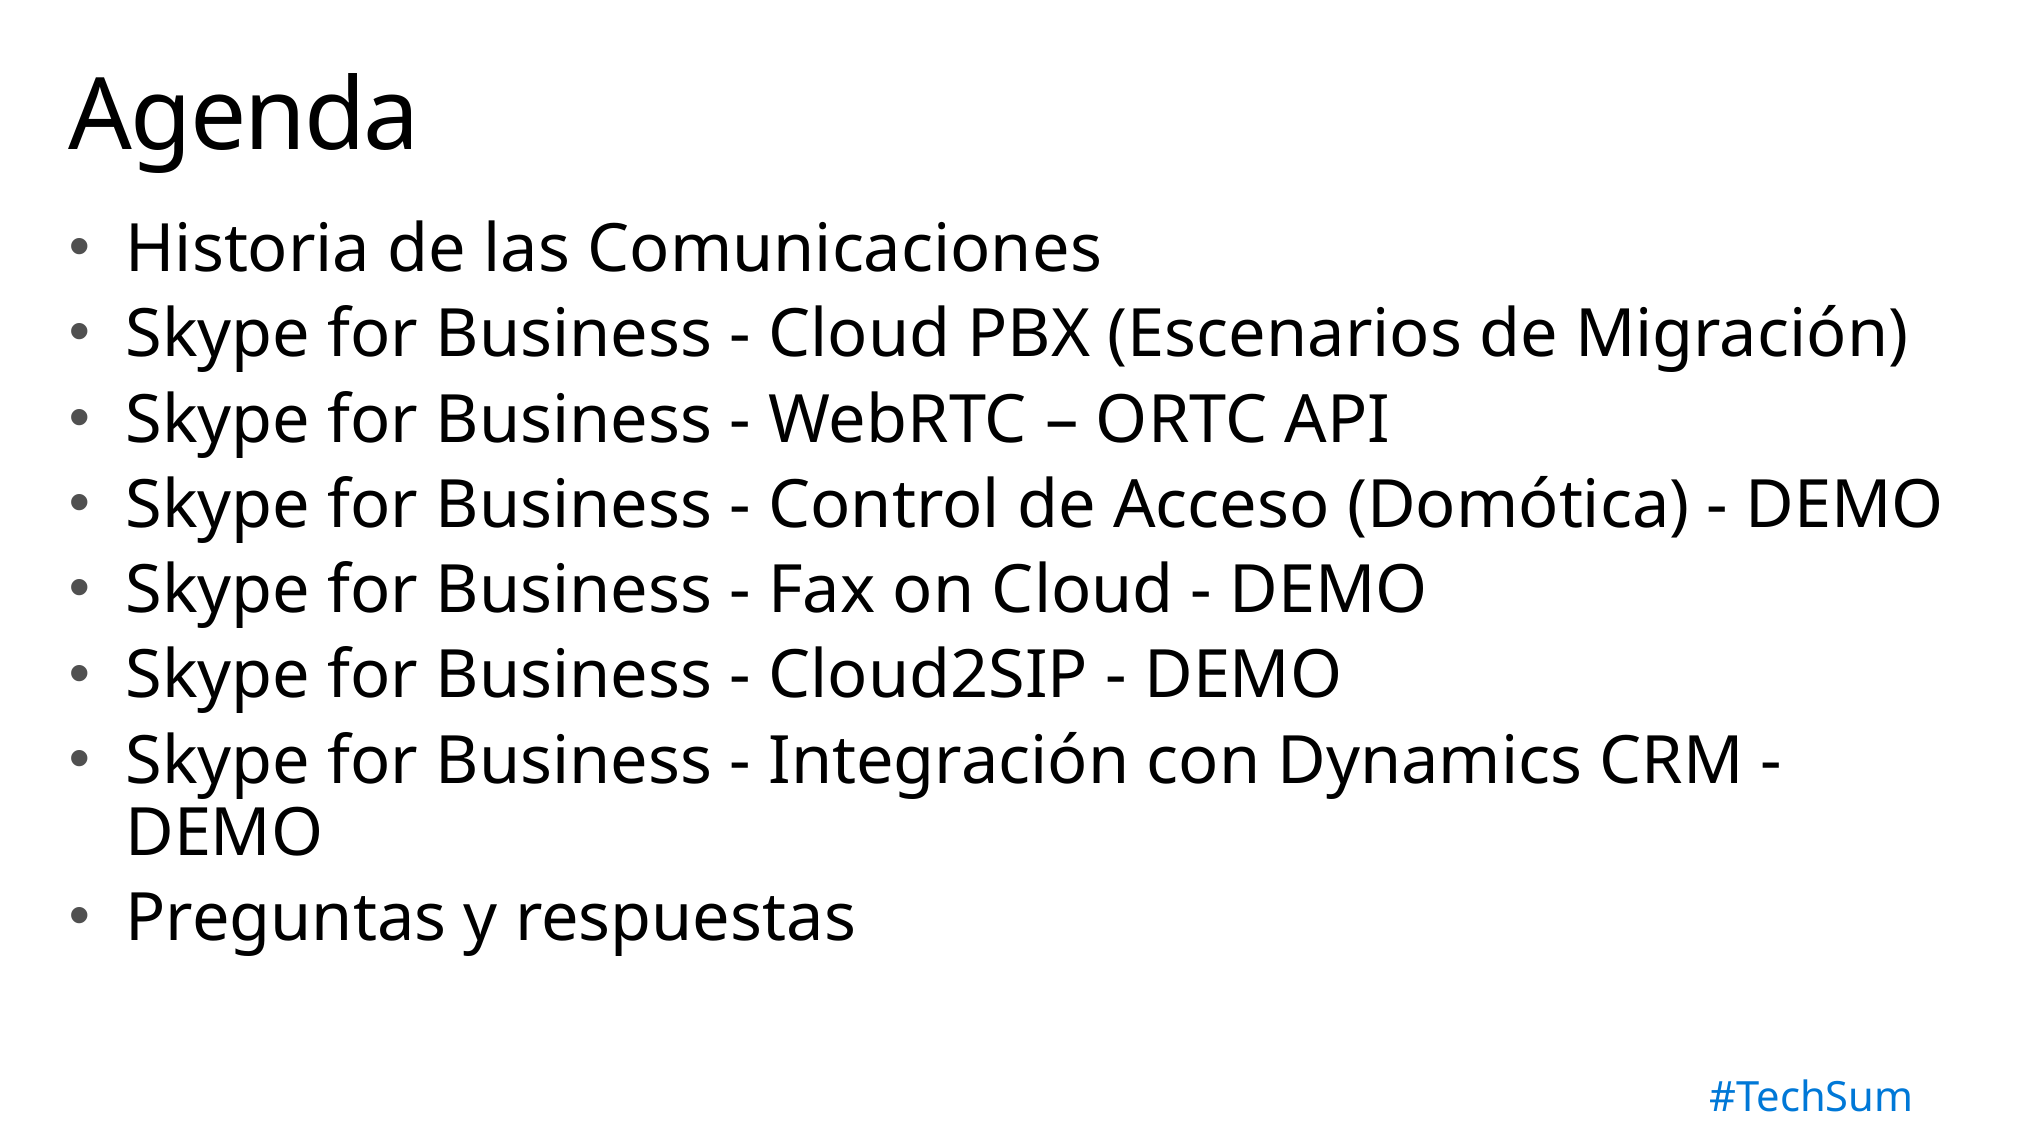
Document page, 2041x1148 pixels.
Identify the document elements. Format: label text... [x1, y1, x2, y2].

list Historia de las Comunicaciones Skype for Business - Cloud PBX (Escenarios de Migración) Skype for Business - WebRTC – ORTC API Skype for Business - Control de Acceso (Domótica) - DEMO Skype for Business - Fax on Cloud - DEMO Skype for Business - Cloud2SIP - DEMO Skype for Business - Integración con Dynamics CRM - DEMO Preguntas y respuestas [45, 198, 1996, 980]
title Agenda [45, 48, 1996, 198]
